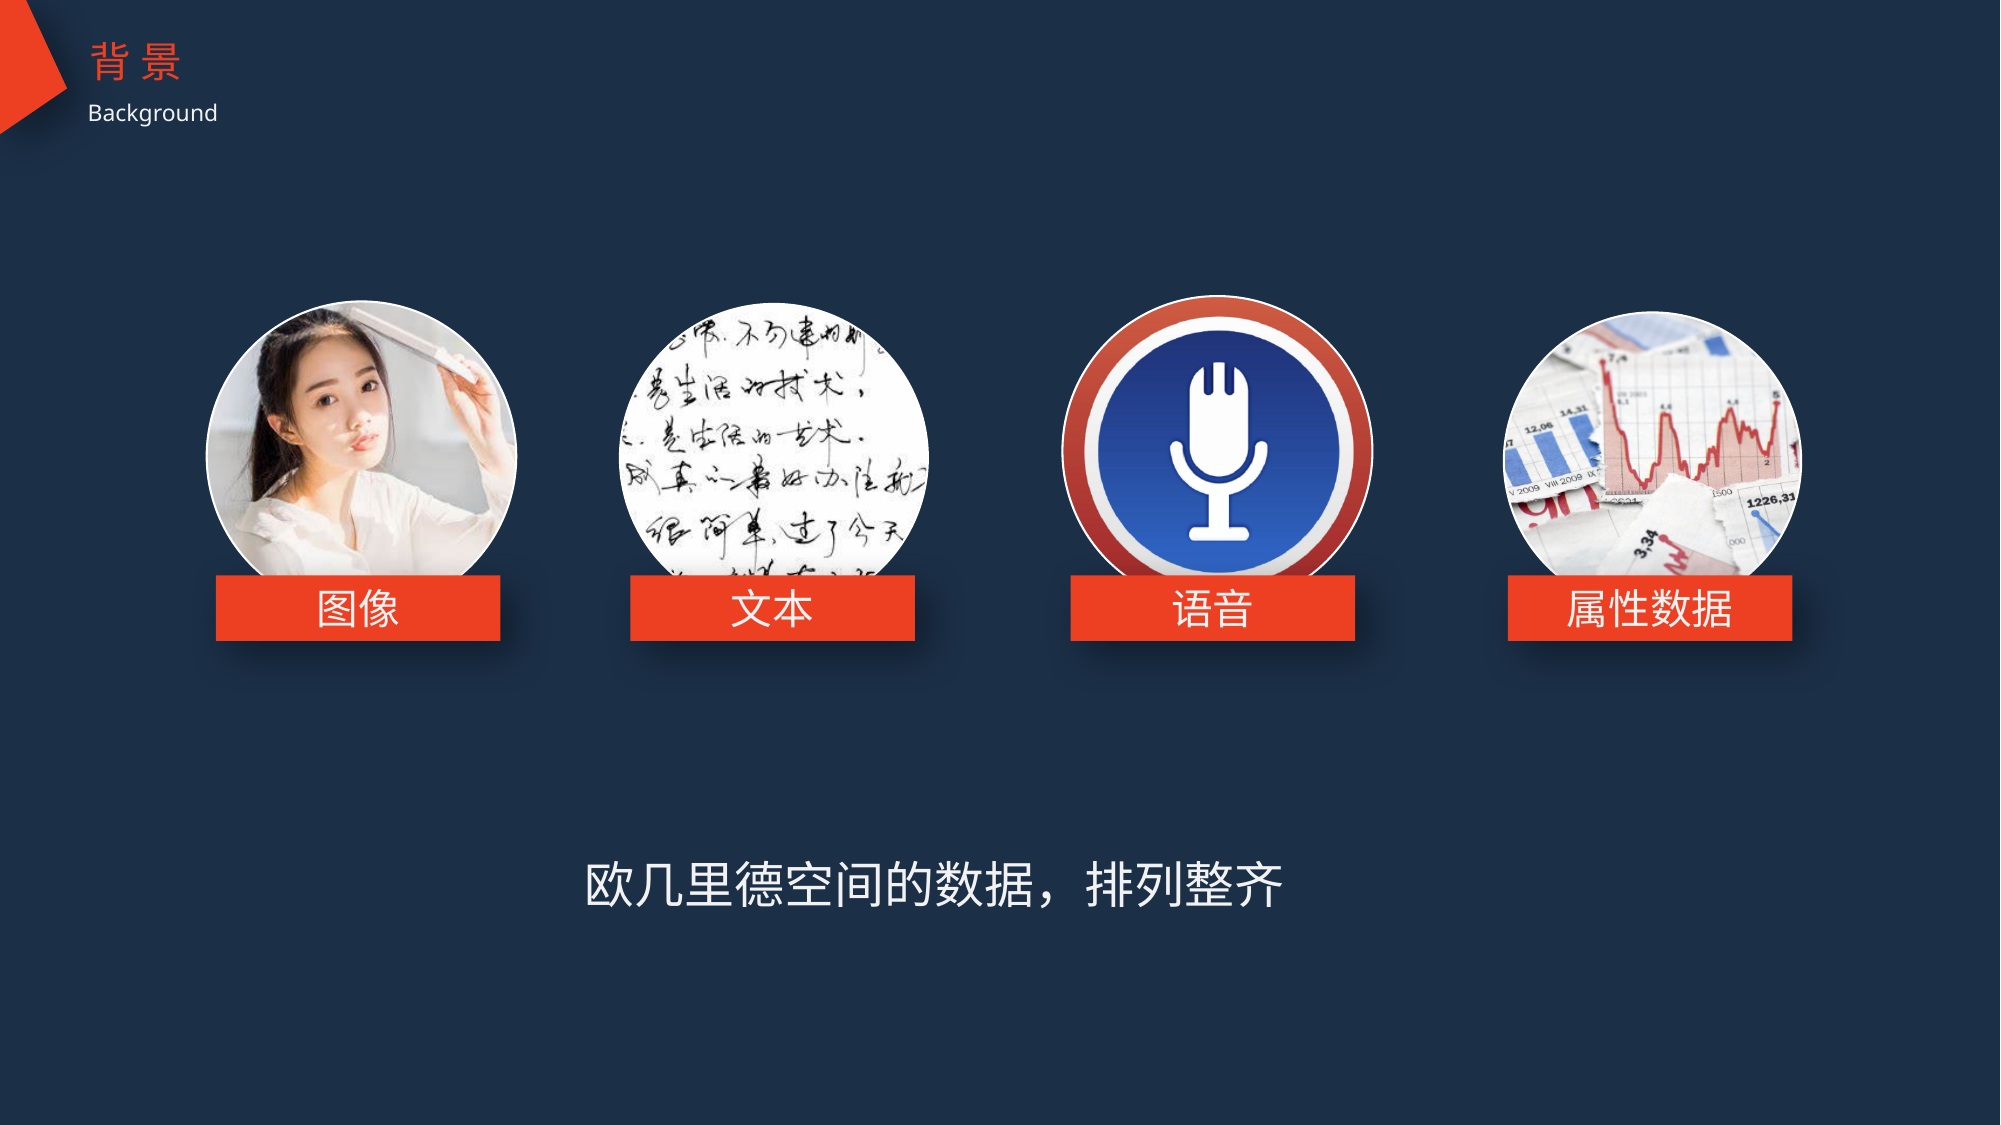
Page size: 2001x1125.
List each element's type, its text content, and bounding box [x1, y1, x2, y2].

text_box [687, 279, 914, 642]
text_box 欧几里德空间的数据，排列整齐 [531, 828, 1337, 921]
text_box [0, 0, 68, 135]
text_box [67, 227, 687, 699]
text_box 背 景 [74, 28, 198, 83]
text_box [914, 185, 1535, 755]
text_box Background [72, 83, 532, 134]
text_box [1535, 265, 1950, 657]
